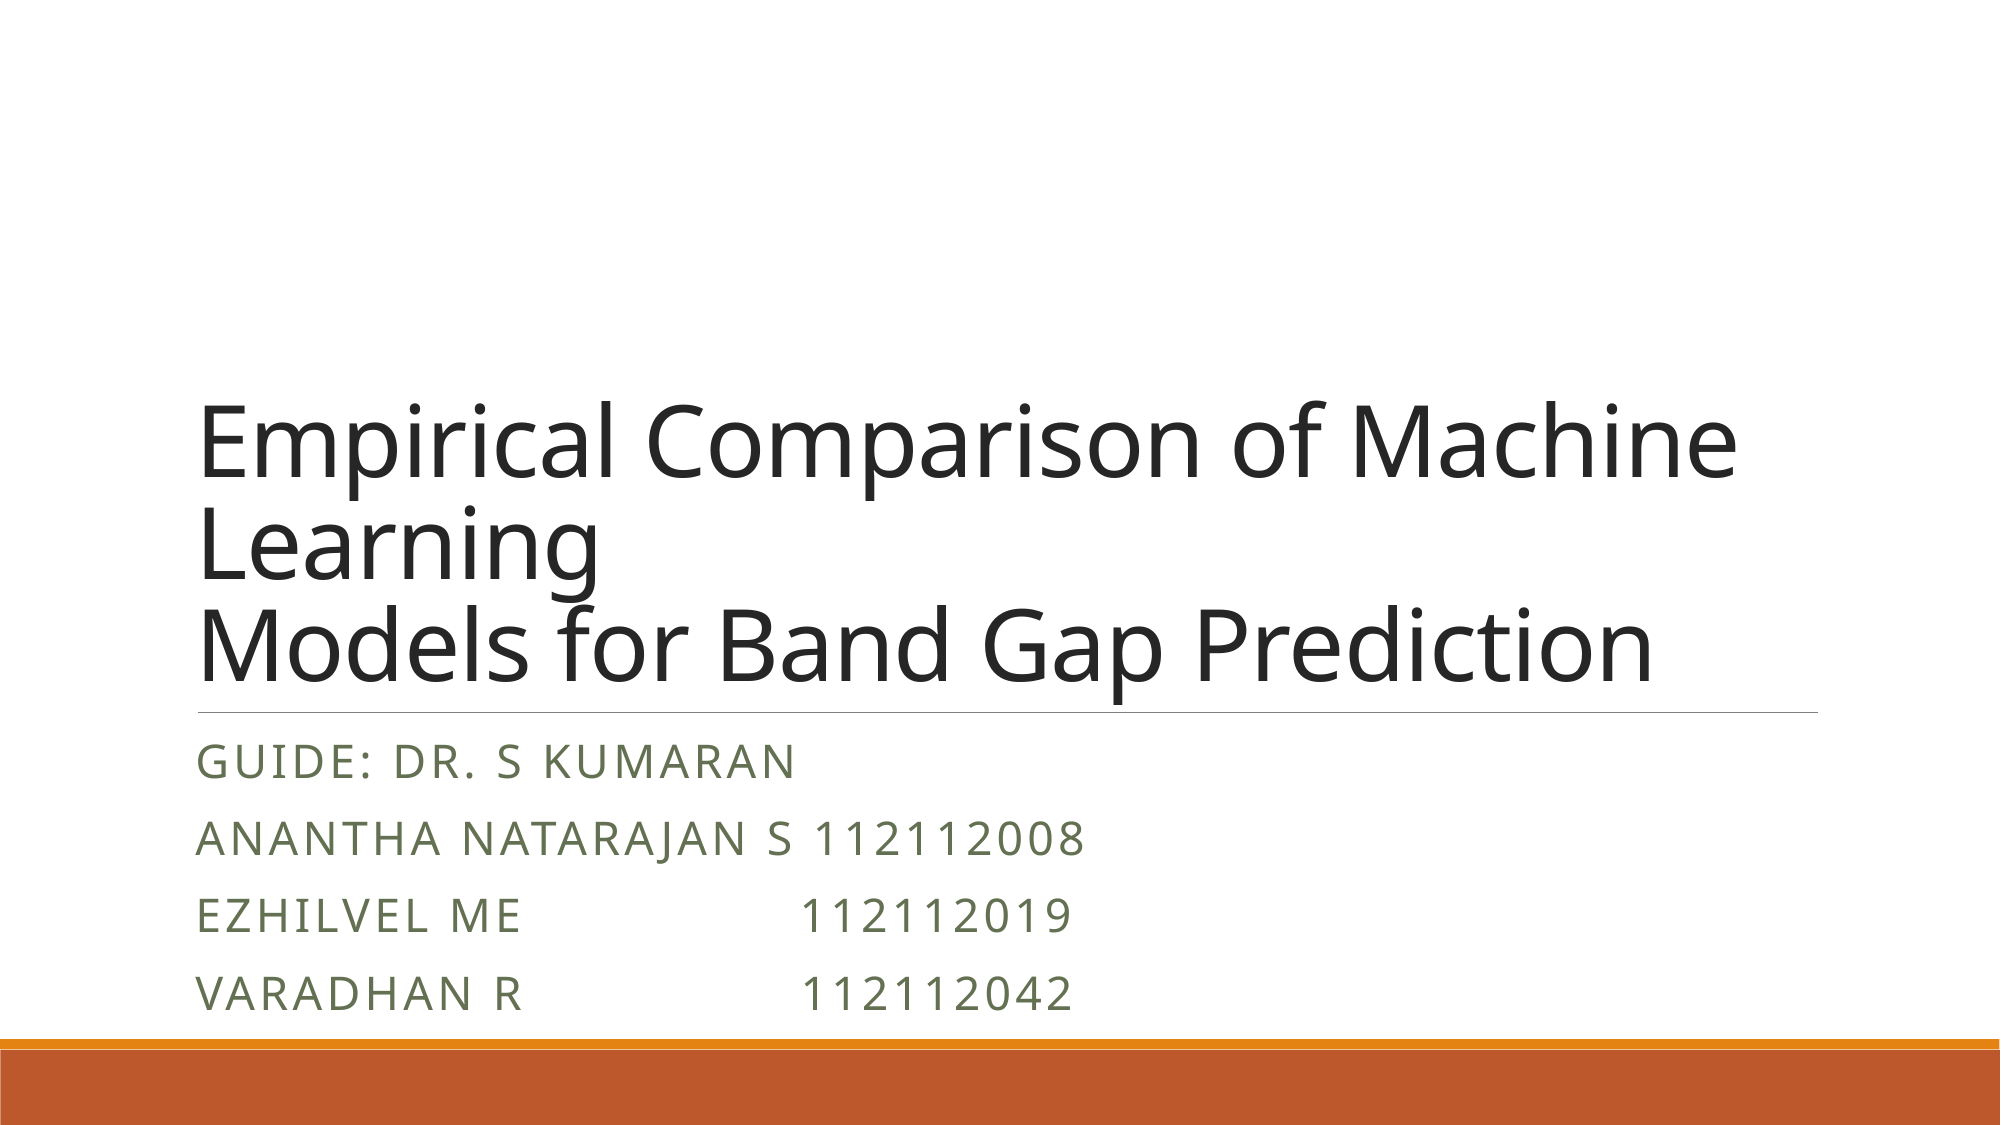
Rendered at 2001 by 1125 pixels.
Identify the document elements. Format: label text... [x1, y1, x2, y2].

subtitle Guide: Dr. S kumaran Anantha Natarajan s 112112008 Ezhilvel me 112112019 Varadhan r 112112042 [180, 730, 1877, 1030]
title Empirical Comparison of Machine Learning Models for Band Gap Prediction [180, 124, 1830, 710]
